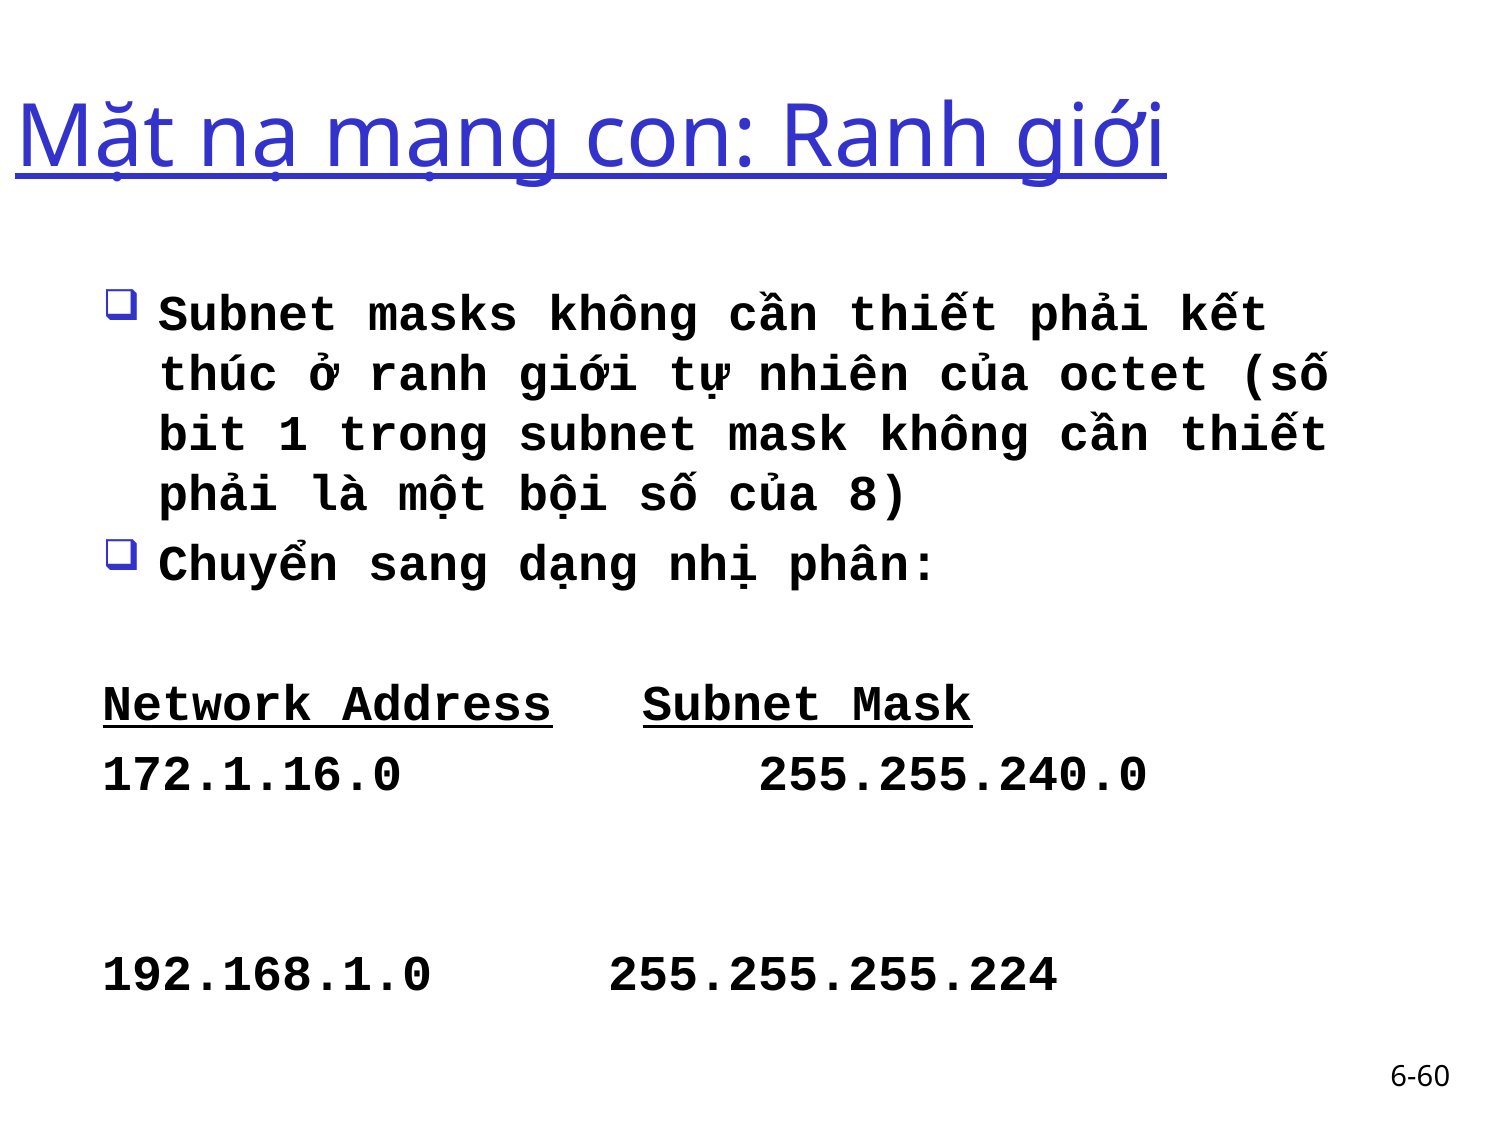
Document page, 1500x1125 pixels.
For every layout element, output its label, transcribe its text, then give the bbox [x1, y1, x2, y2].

title Mặt nạ mạng con: Ranh giới [0, 37, 1500, 225]
slide_number 6-60 [1362, 1049, 1466, 1125]
list Subnet masks không cần thiết phải kết thúc ở ranh giới tự nhiên của octet (số bit 1 trong subnet mask không cần thiết phải là một bội số của 8) Chuyển sang dạng nhị phân: Network Address Subnet Mask 172.1.16.0 255.255.240.0 192.168.1.0 255.255.255.224 [87, 273, 1363, 1025]
